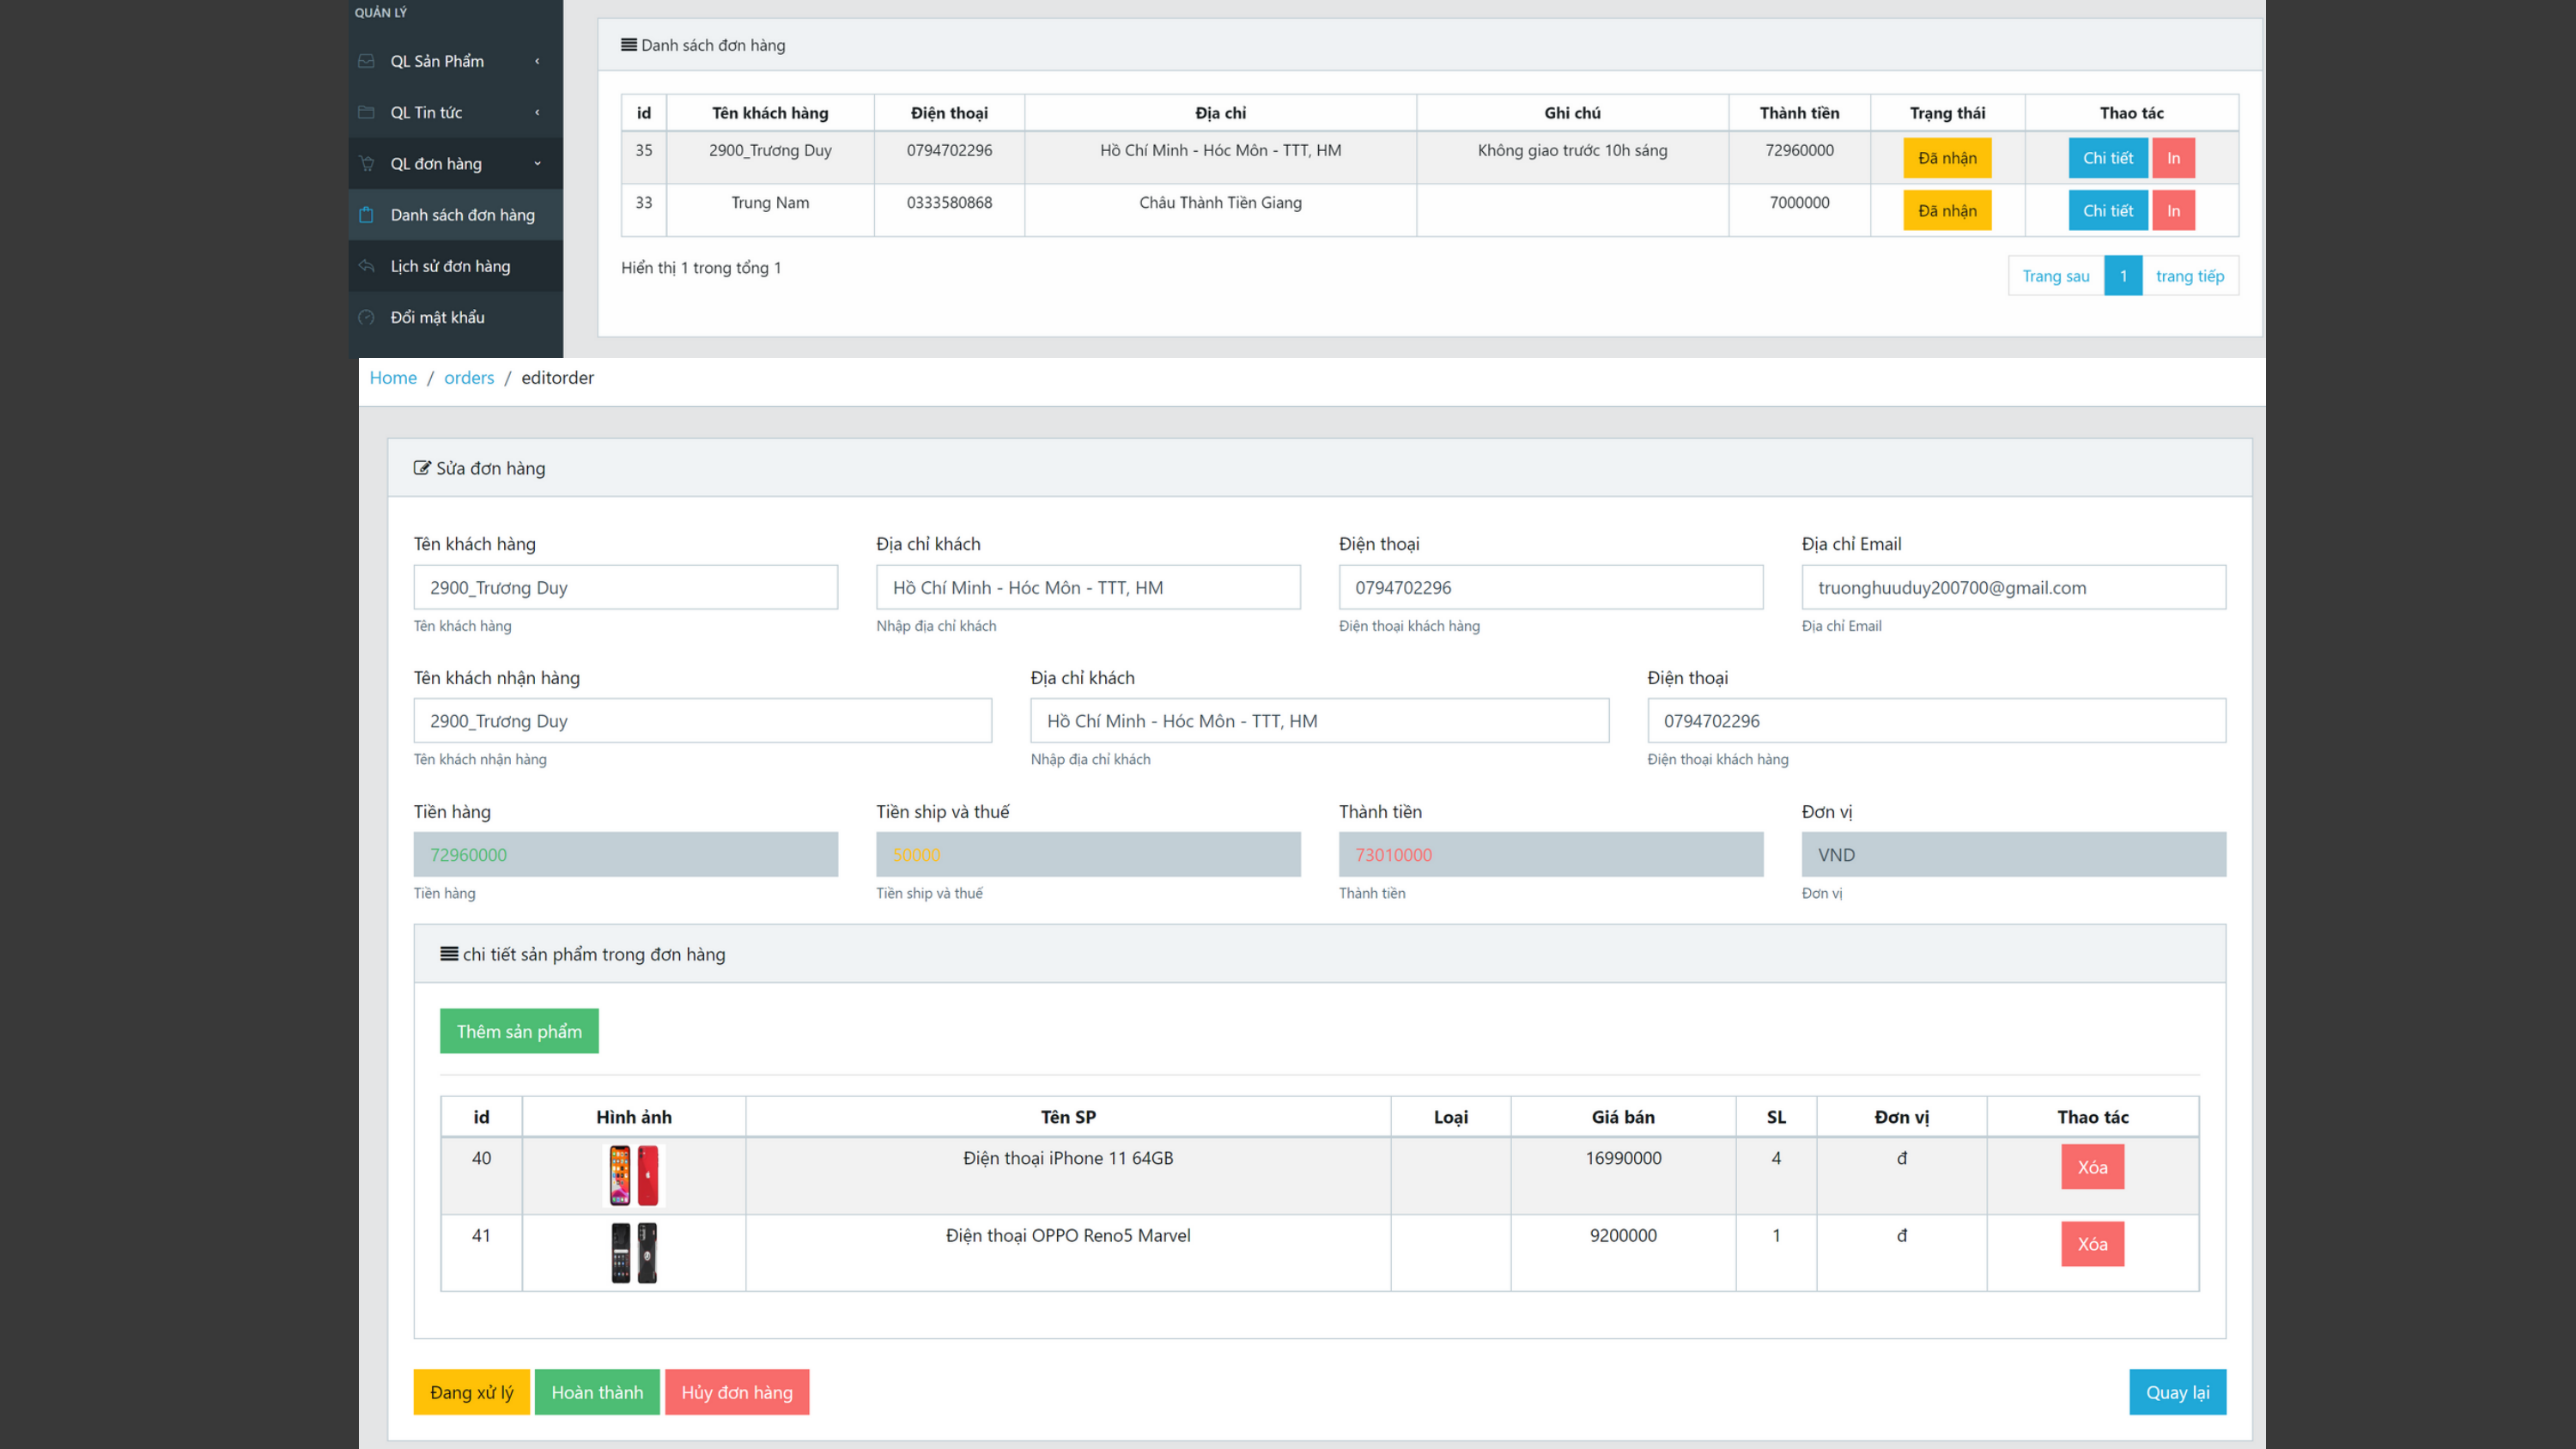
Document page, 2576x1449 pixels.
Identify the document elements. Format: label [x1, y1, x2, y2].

picture [349, 0, 2266, 1449]
